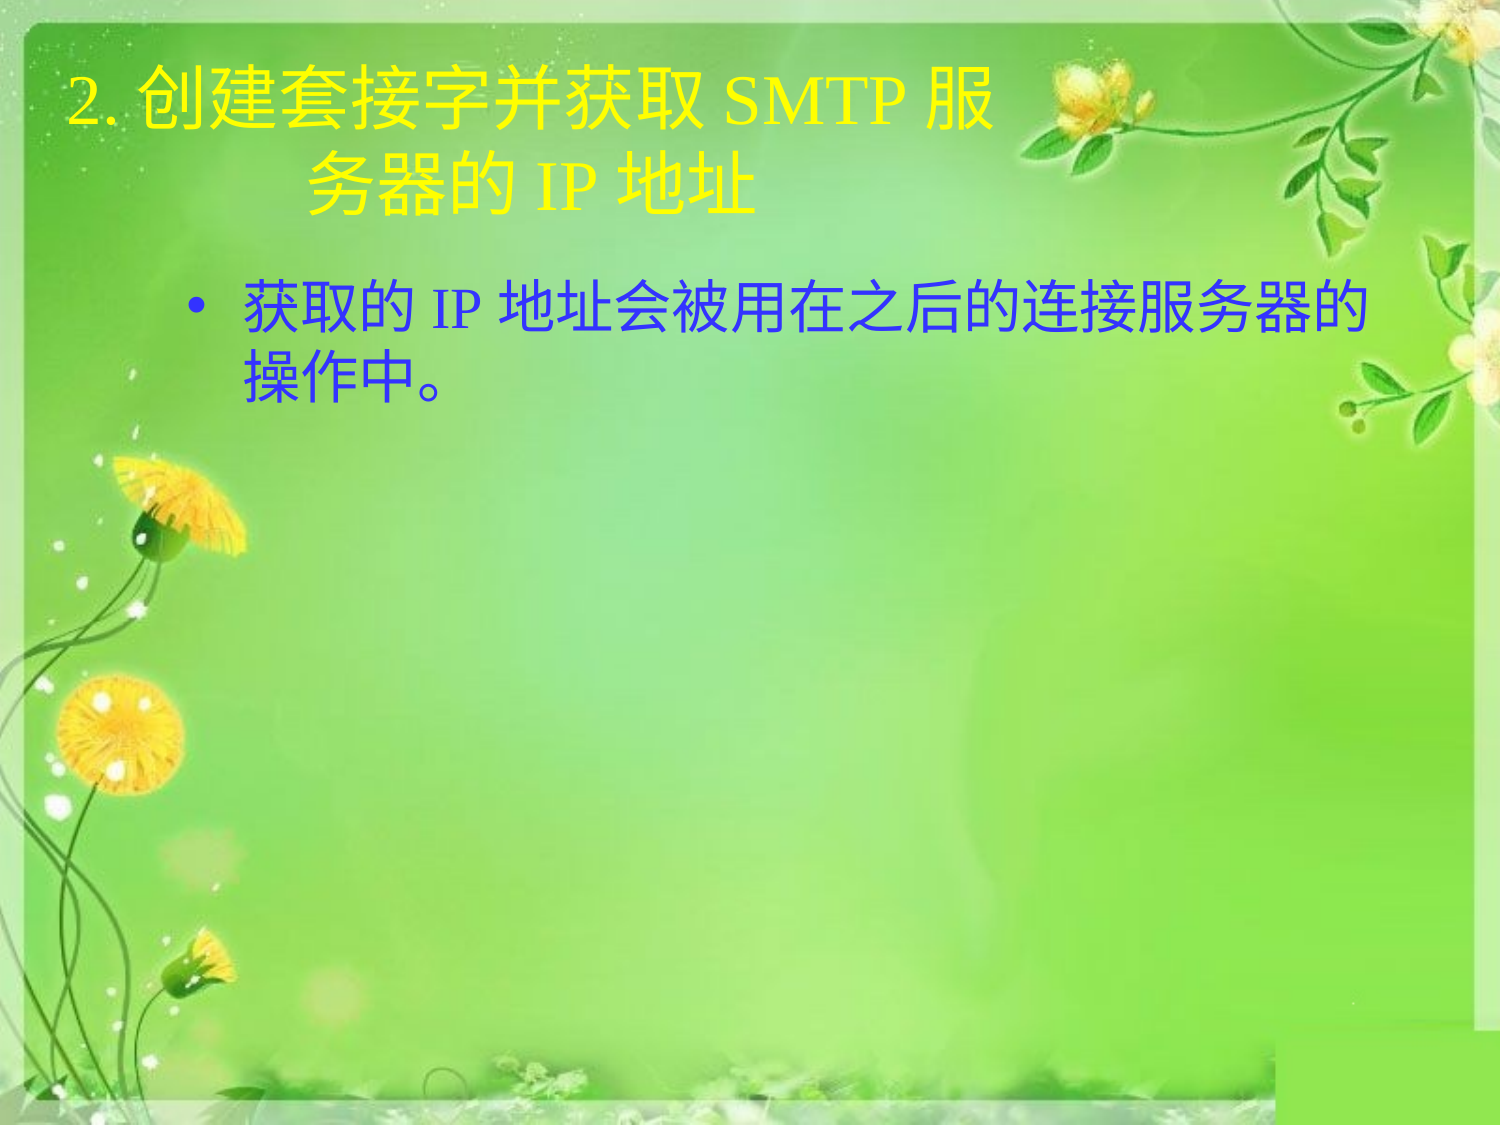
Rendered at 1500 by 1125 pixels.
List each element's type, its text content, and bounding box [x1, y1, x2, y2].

title 2.创建套接字并获取SMTP服务器的IP地址 [29, 45, 1034, 233]
list 获取的IP地址会被用在之后的连接服务器的操作中。 [171, 262, 1425, 1071]
picture [0, 0, 1500, 1125]
